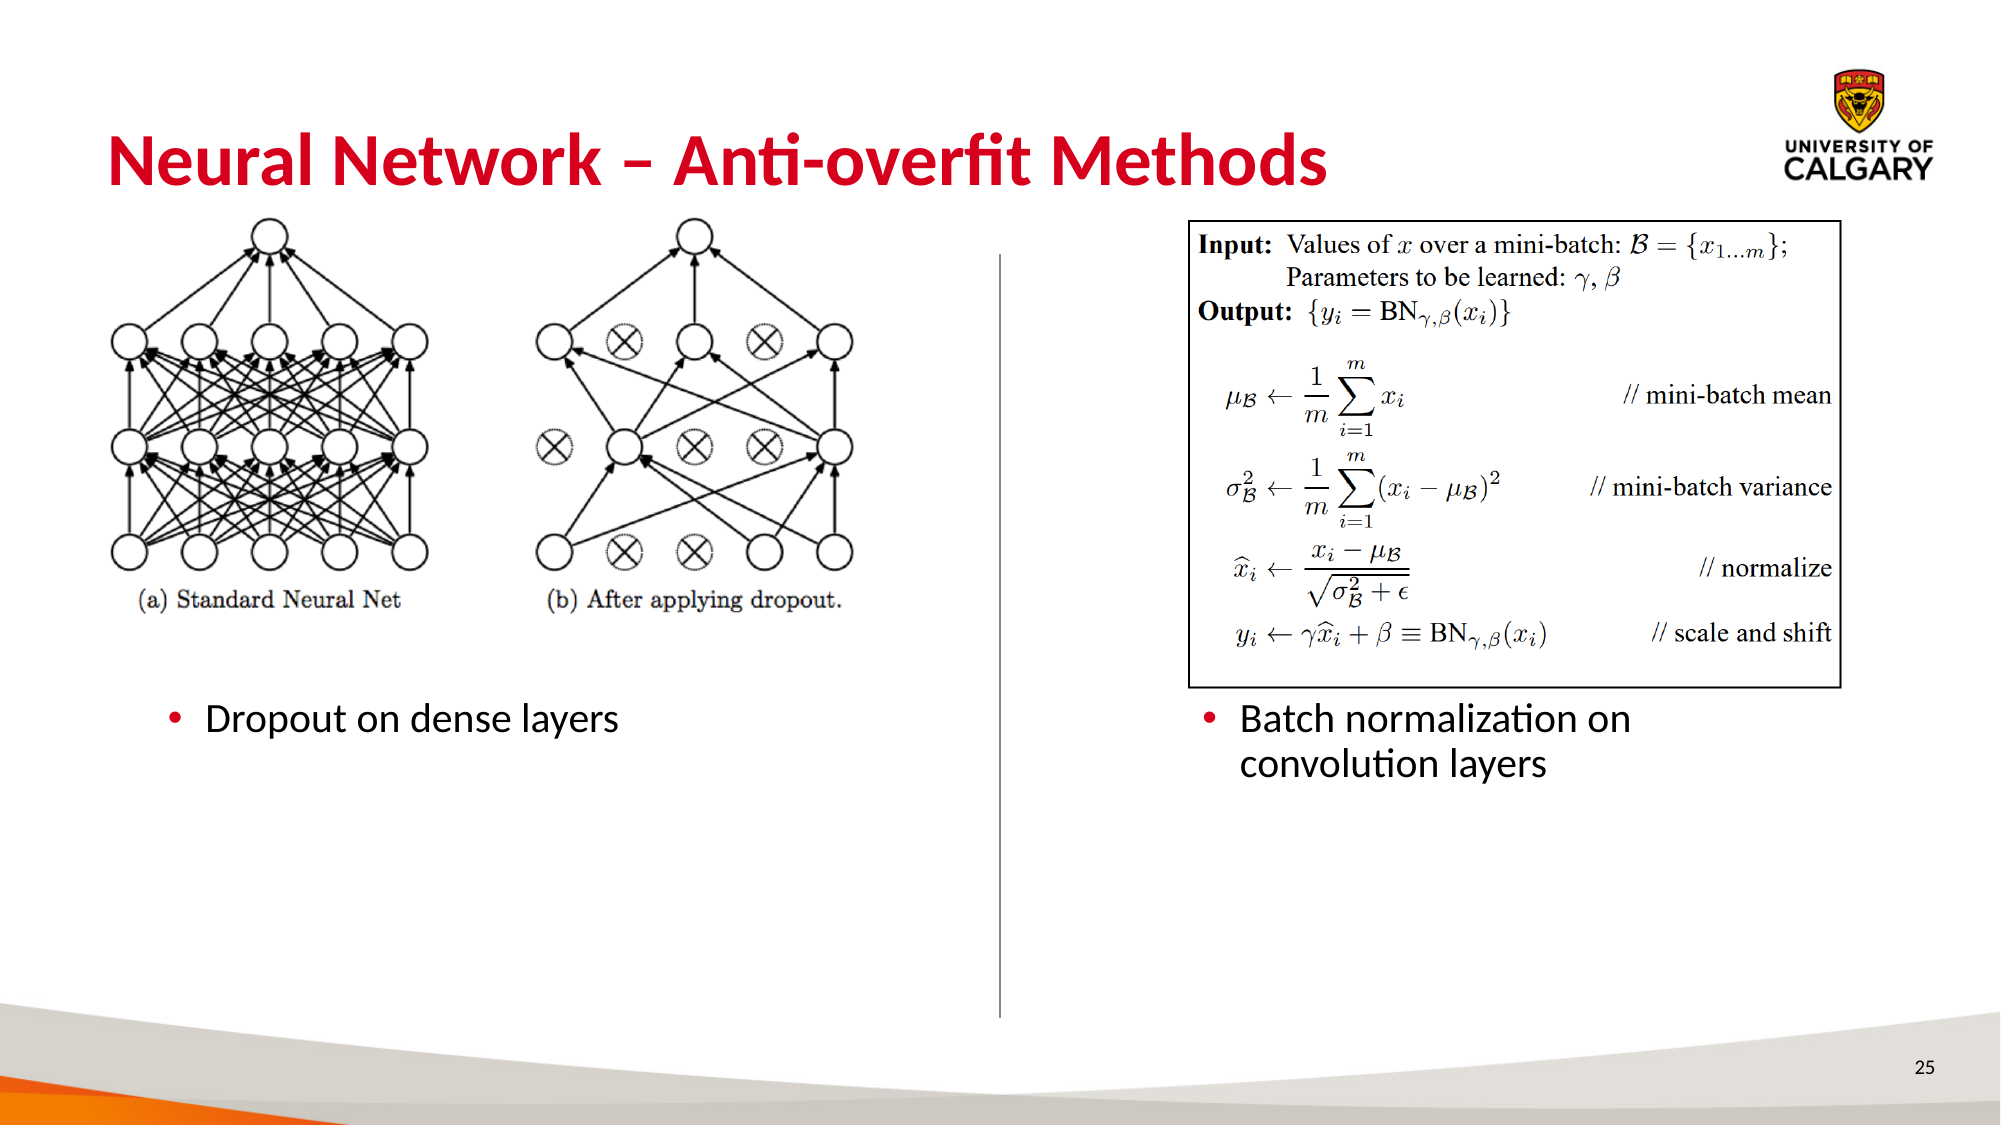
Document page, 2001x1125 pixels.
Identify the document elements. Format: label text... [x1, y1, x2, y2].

list Batch normalization on convolution layers [1187, 689, 1844, 991]
slide_number 25 [1500, 1046, 1951, 1107]
list Dropout on dense layers [153, 689, 809, 991]
title Neural Network – Anti-overfit Methods [92, 76, 1688, 246]
picture [0, 0, 2001, 1125]
